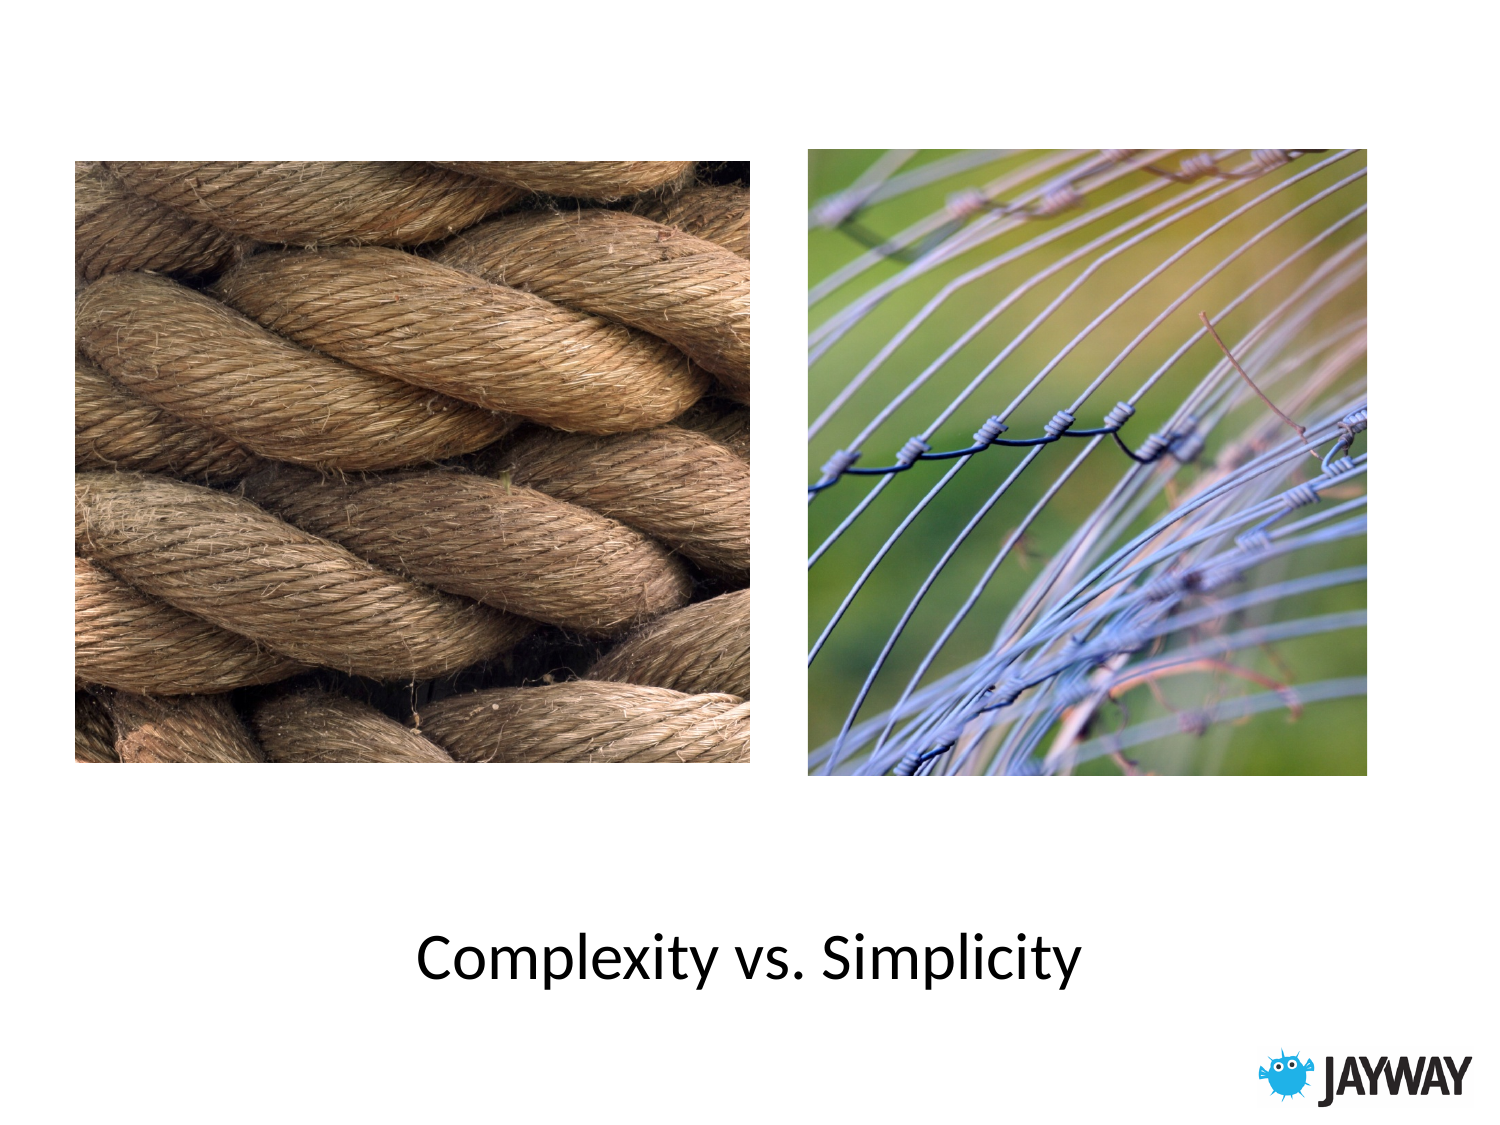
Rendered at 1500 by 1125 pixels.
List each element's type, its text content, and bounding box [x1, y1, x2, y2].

list Complexity vs. Simplicity [75, 905, 1425, 1005]
picture [1257, 1046, 1474, 1108]
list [74, 161, 751, 764]
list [807, 148, 1368, 776]
